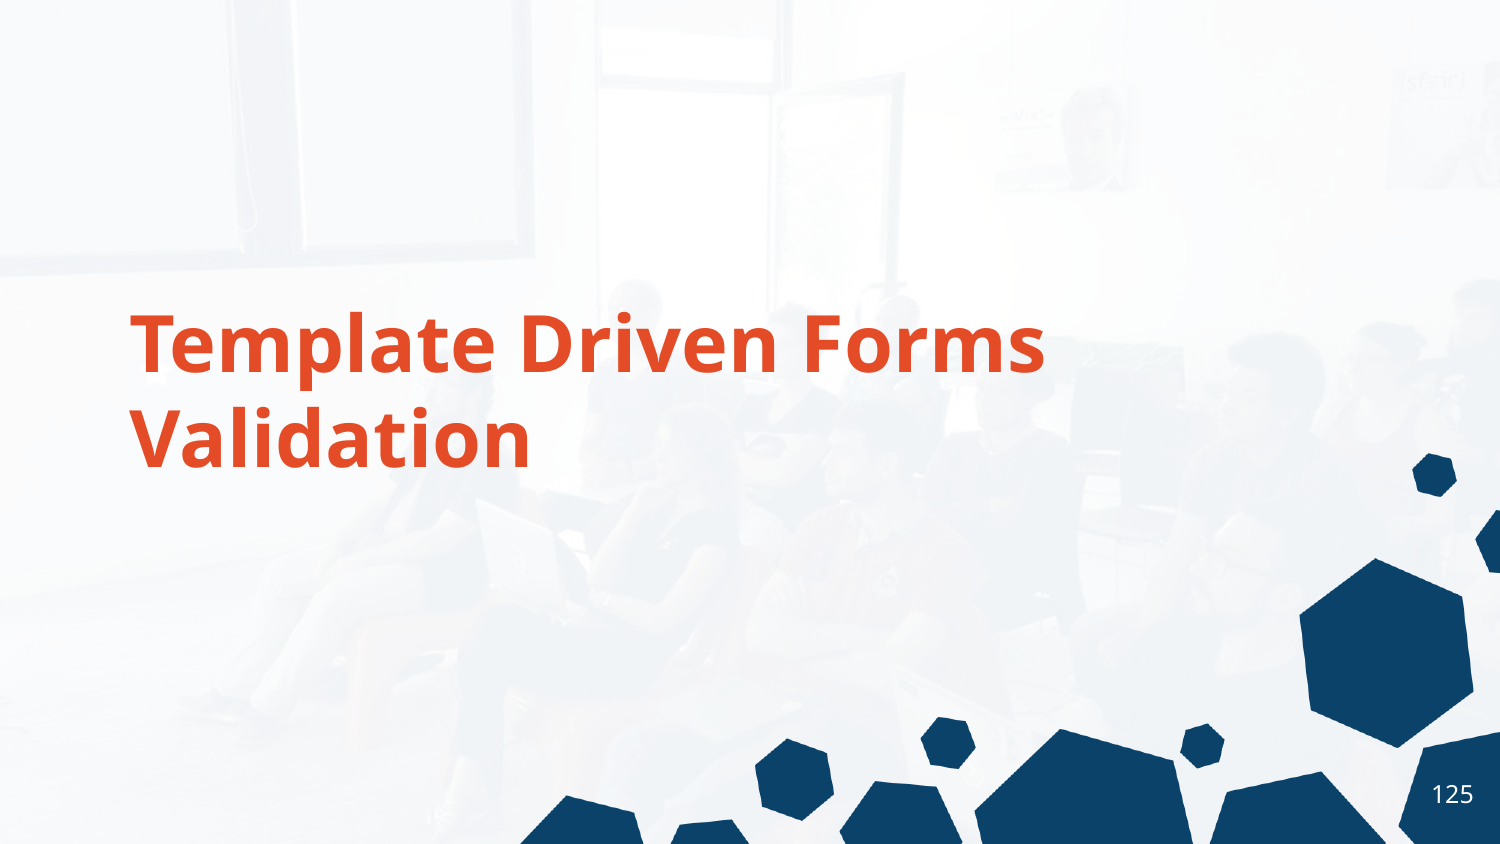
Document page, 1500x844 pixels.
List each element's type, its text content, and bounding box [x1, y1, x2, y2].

title Template Driven Forms Validation [114, 278, 1413, 709]
slide_number ‹#› [1398, 763, 1489, 828]
picture [0, 0, 1500, 844]
